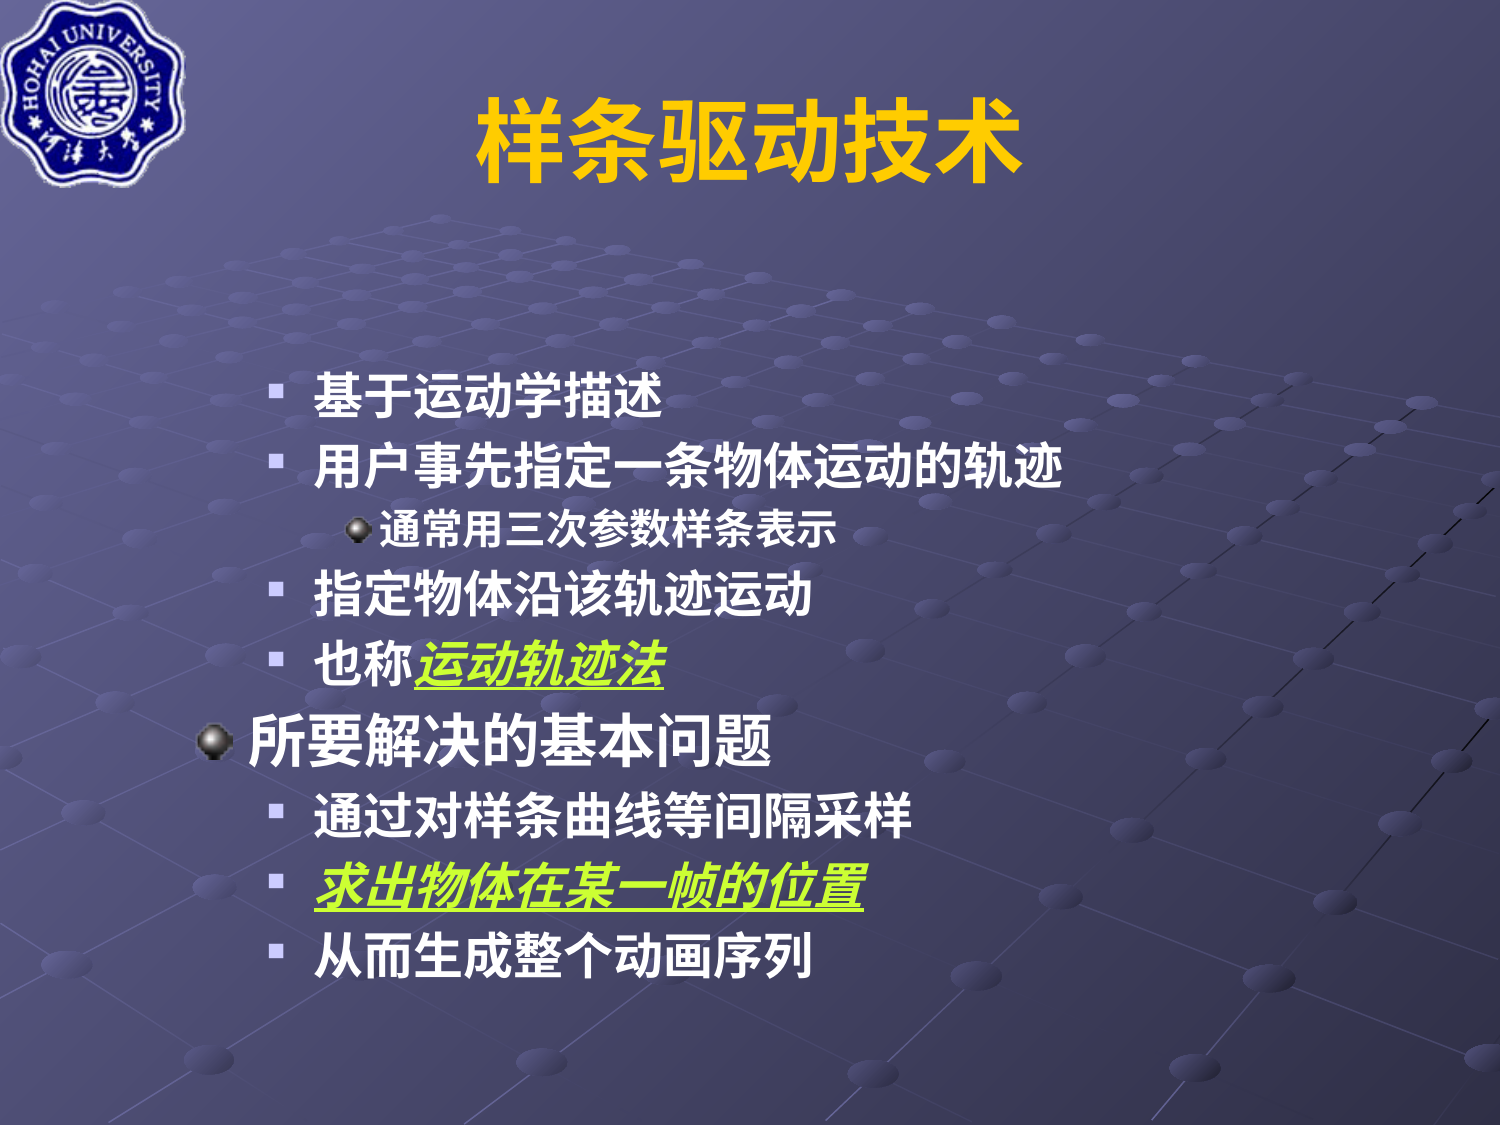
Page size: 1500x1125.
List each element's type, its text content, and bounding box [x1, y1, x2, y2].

title 样条驱动技术 [74, 44, 1426, 233]
picture [341, 513, 372, 543]
slide_number [1074, 1024, 1426, 1100]
picture [0, 0, 186, 188]
picture [191, 718, 233, 760]
list 基于运动学描述 用户事先指定一条物体运动的轨迹 通常用三次参数样条表示 指定物体沿该轨迹运动 也称运动轨迹法 所要解决的基本问题 通过对样条曲线等间隔采样 求出物体在某一帧的位置 从而生成整个动画序列 [176, 266, 1500, 1024]
